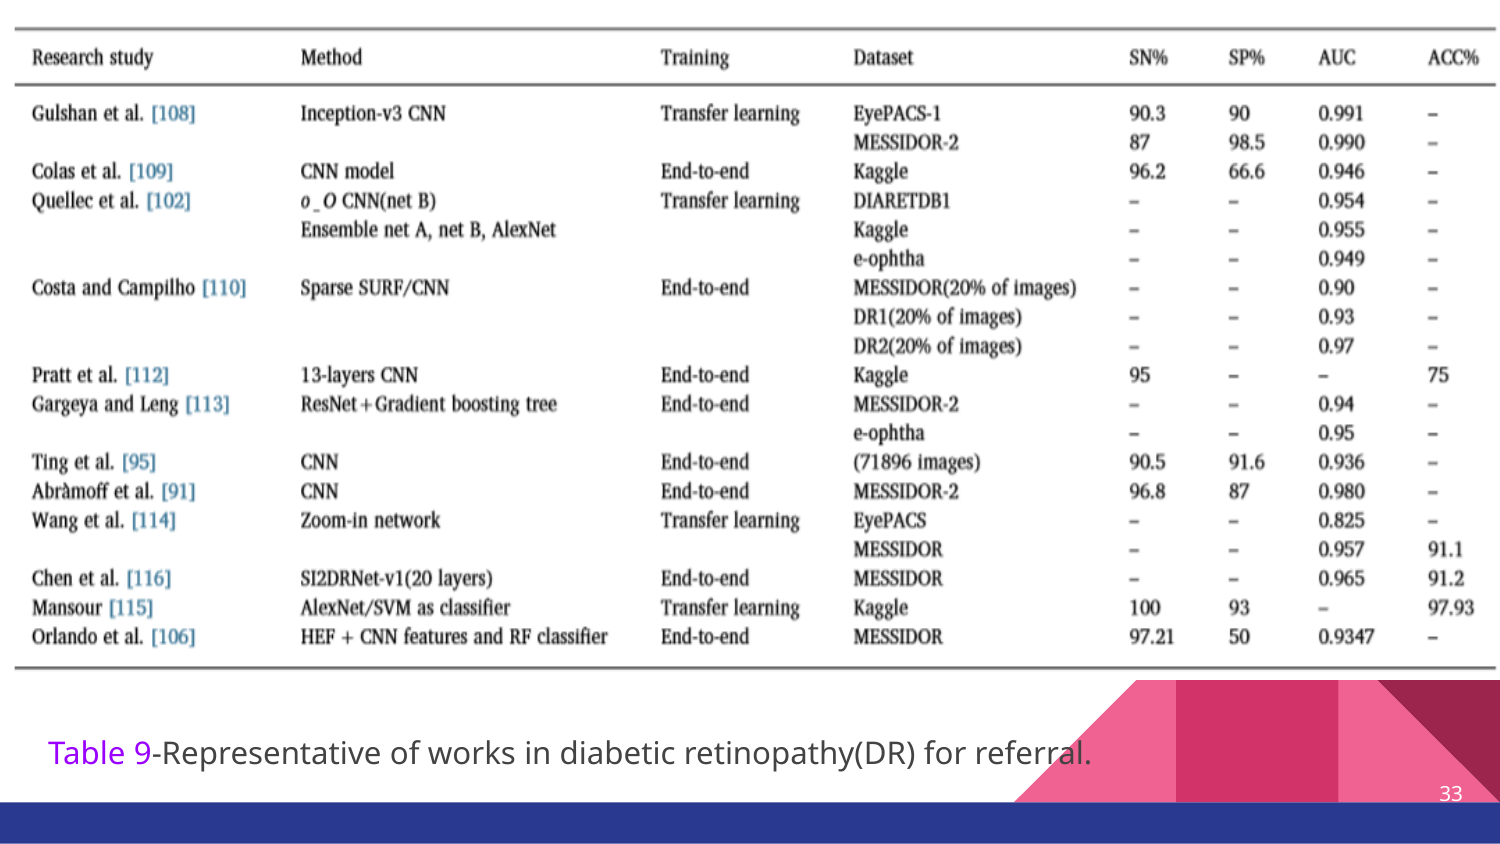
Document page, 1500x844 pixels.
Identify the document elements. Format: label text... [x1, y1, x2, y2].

picture [8, 24, 1500, 681]
list Table 9-Representative of works in diabetic retinopathy(DR) for referral. [33, 712, 1430, 792]
slide_number ‹#› [1387, 762, 1478, 828]
